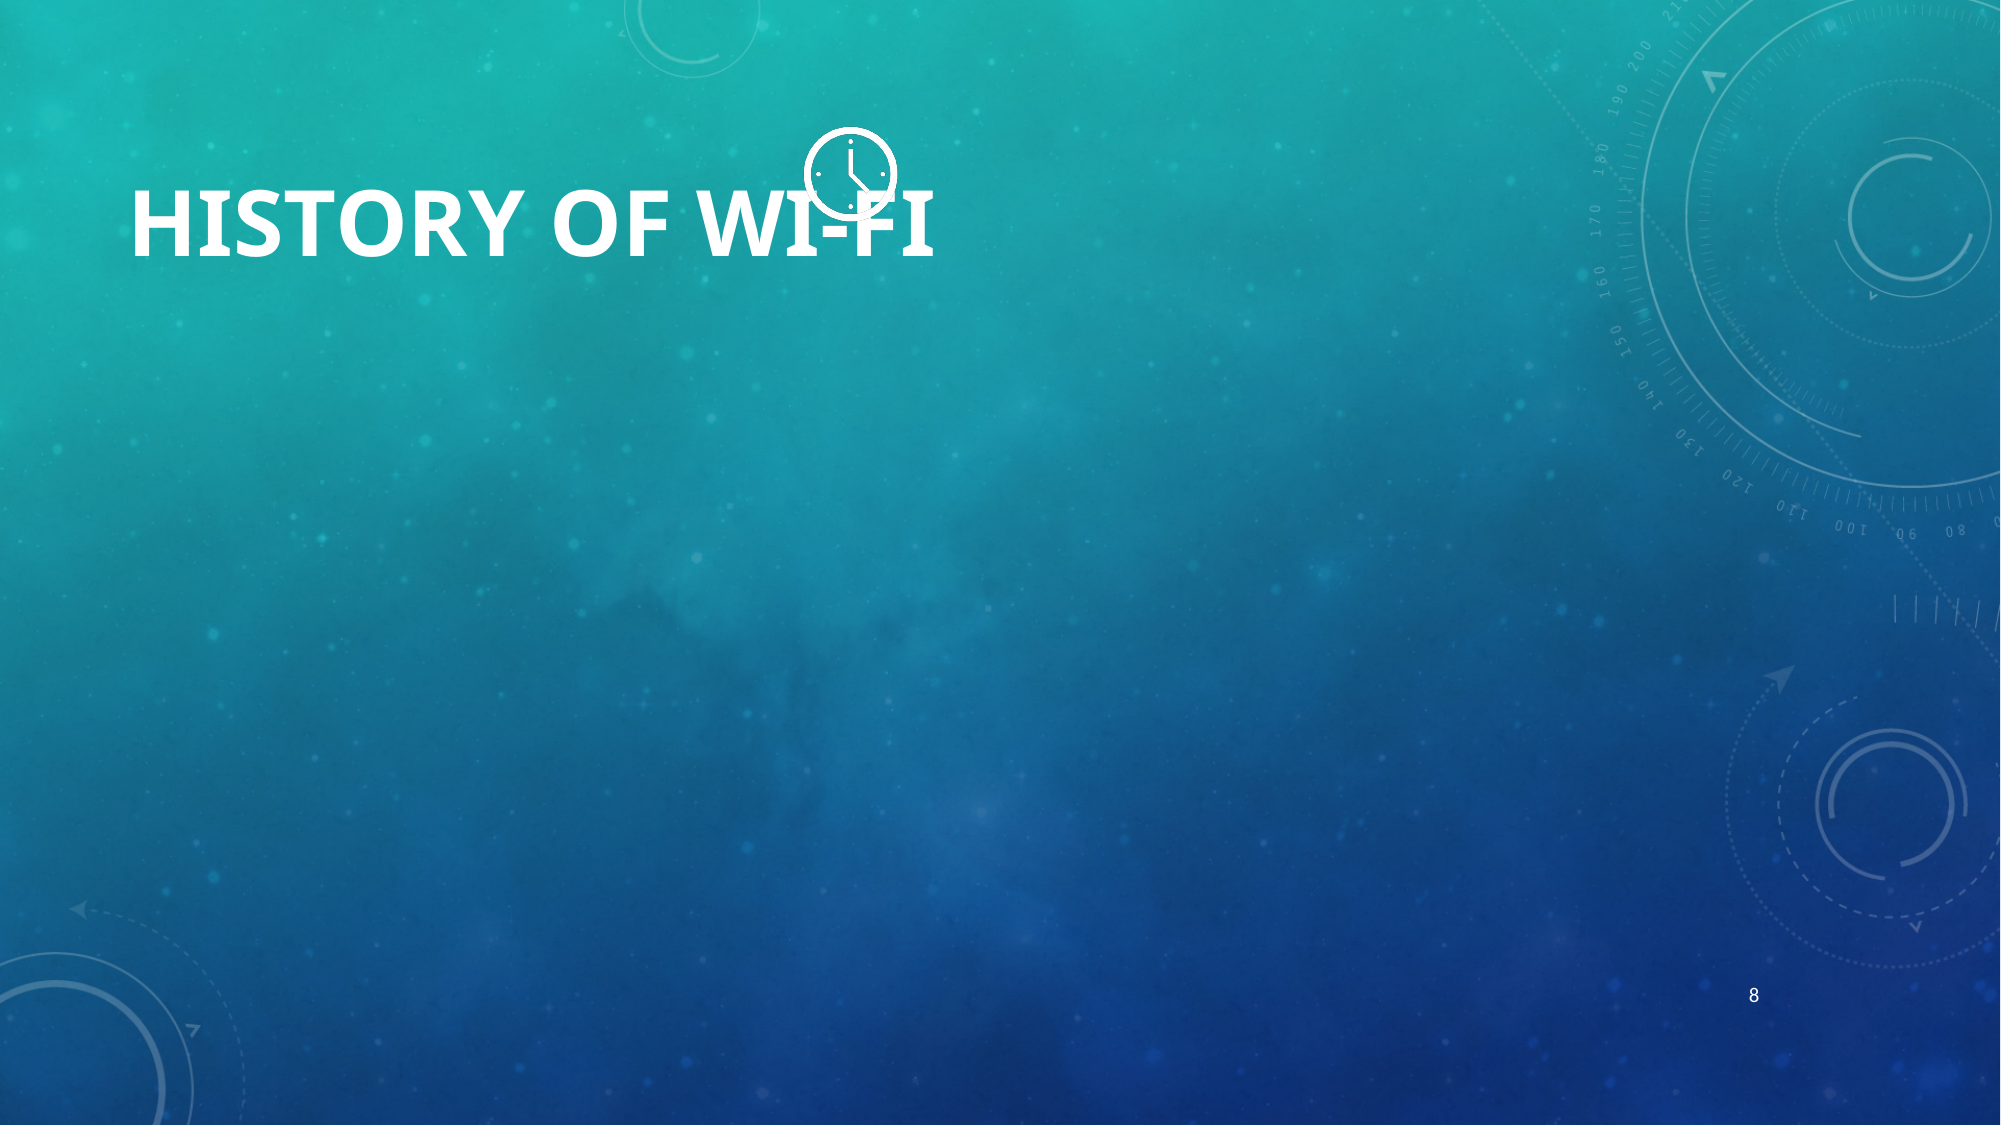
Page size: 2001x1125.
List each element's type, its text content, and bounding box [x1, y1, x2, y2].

title HISTORY OF WI-FI [112, 99, 1775, 339]
slide_number 8 [1684, 963, 1775, 1025]
picture [0, 0, 2001, 1125]
